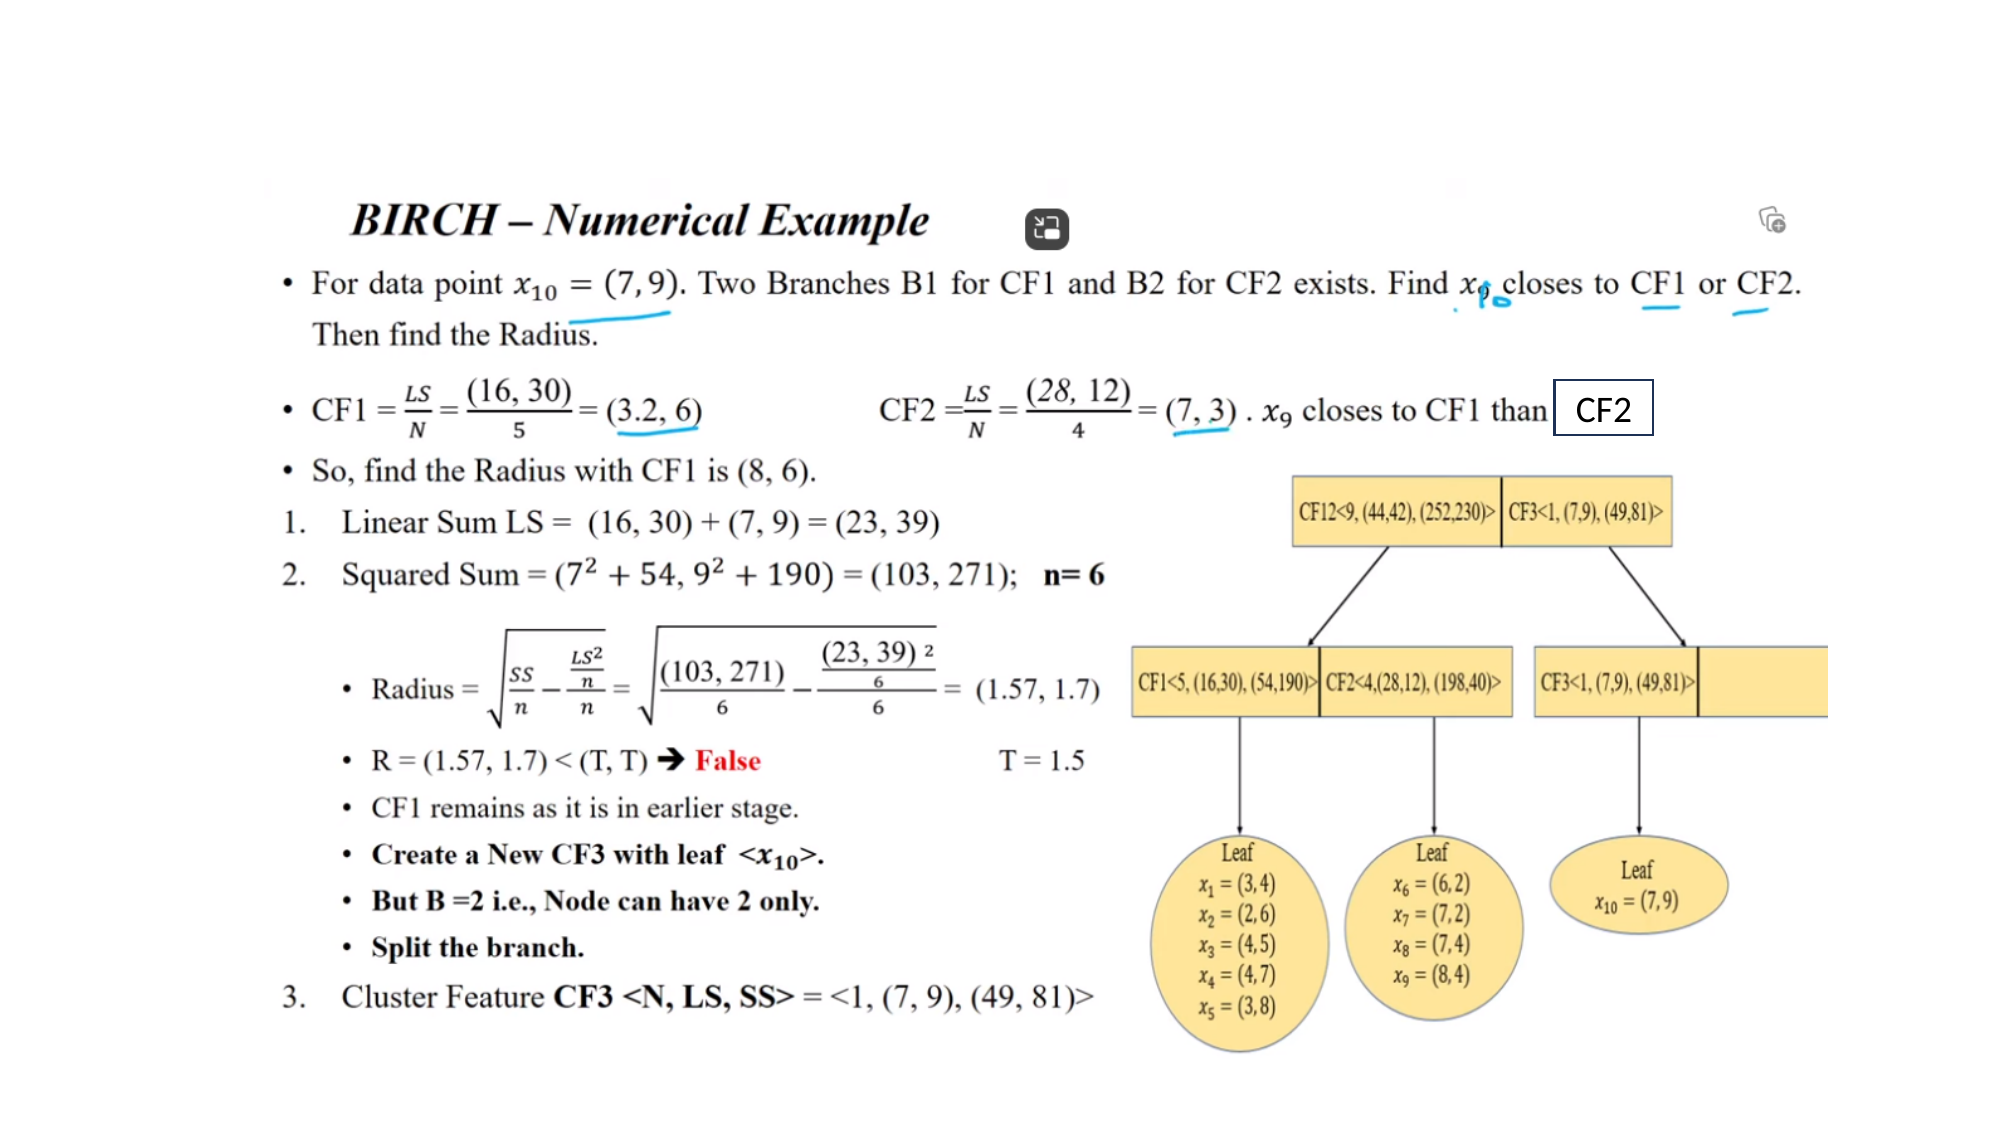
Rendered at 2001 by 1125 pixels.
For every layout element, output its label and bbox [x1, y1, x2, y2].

list [264, 147, 1828, 1066]
